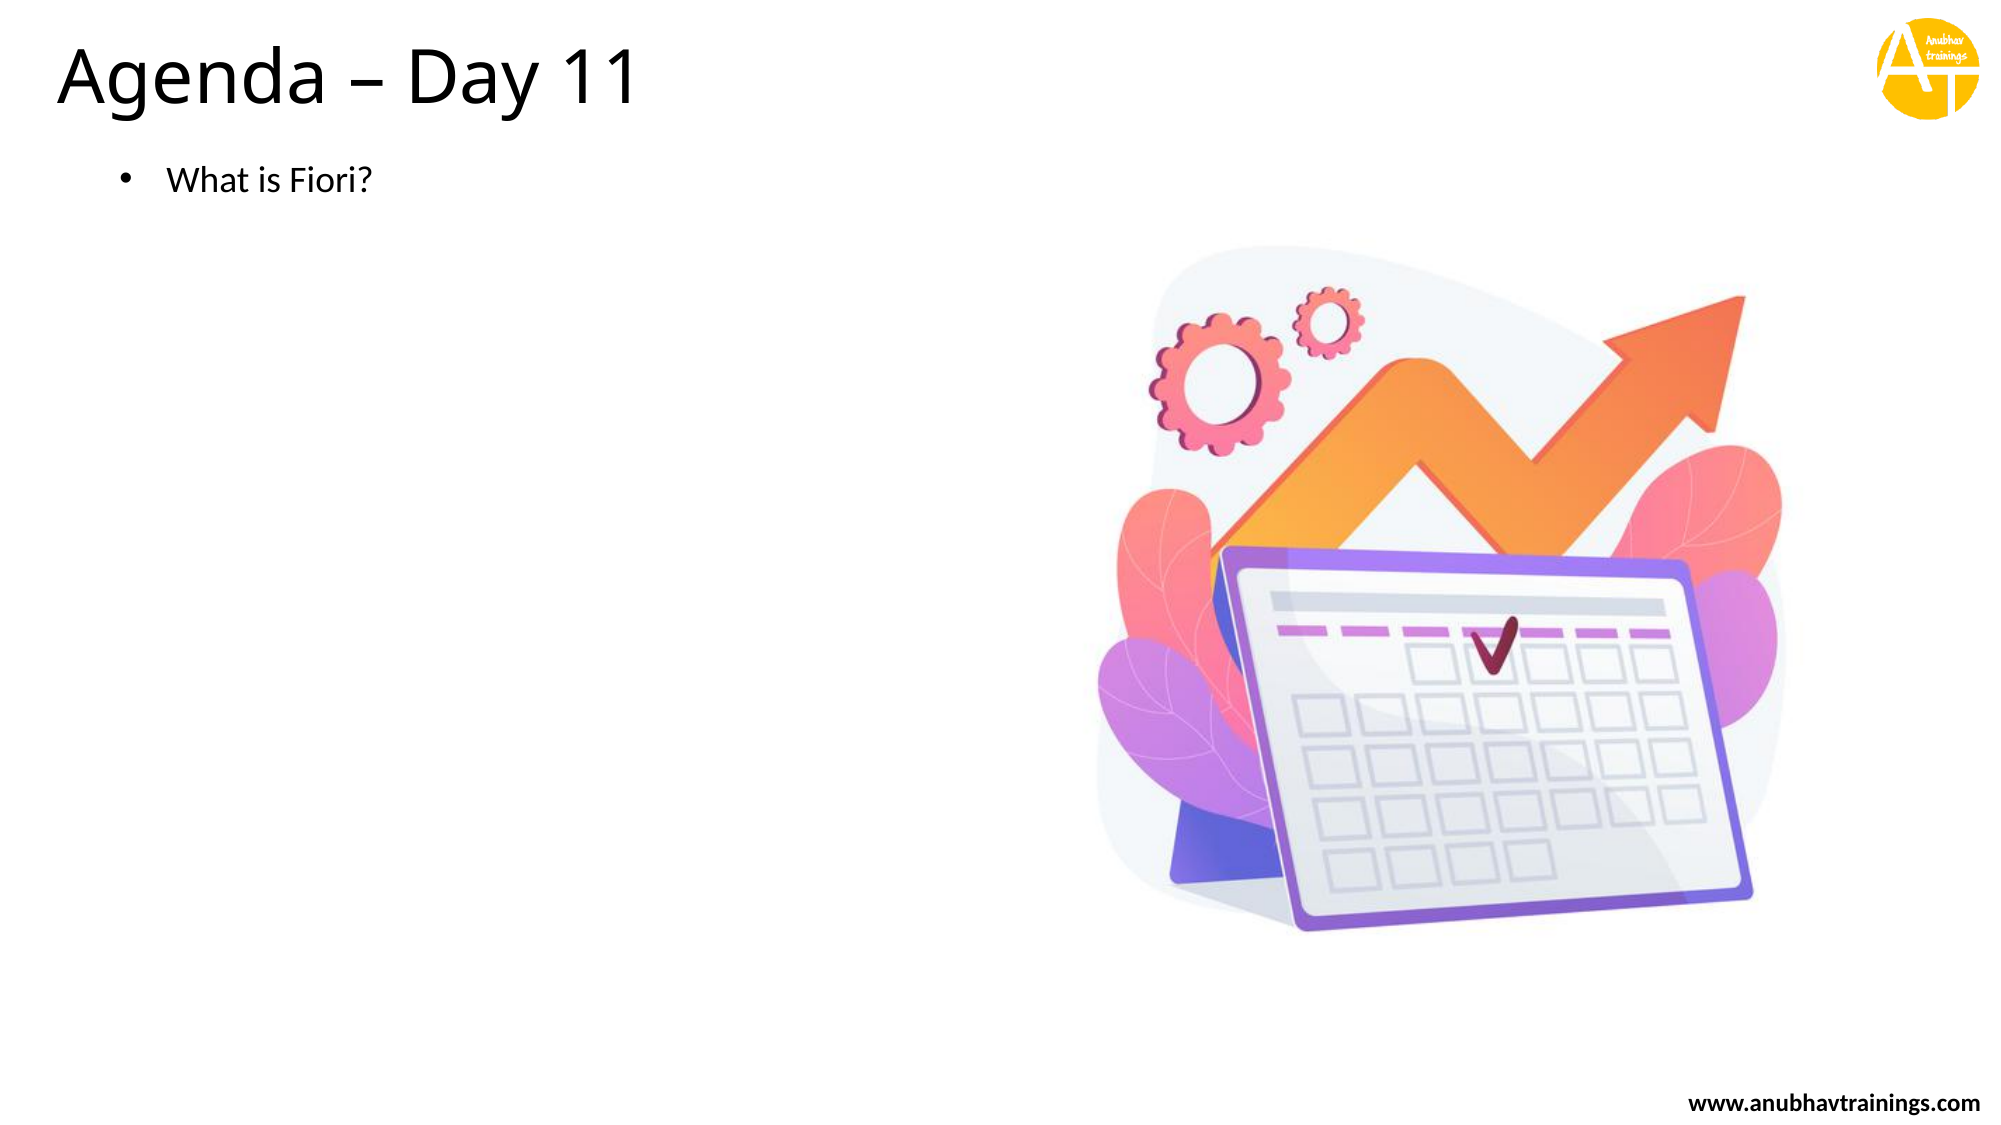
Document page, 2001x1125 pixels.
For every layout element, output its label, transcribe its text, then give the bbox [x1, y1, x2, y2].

picture [1017, 11, 1985, 1006]
text_box What is Fiori? [104, 147, 983, 478]
text_box Agenda – Day 11 [42, 30, 1866, 148]
footer www.anubhavtrainings.com [1669, 1089, 2000, 1114]
